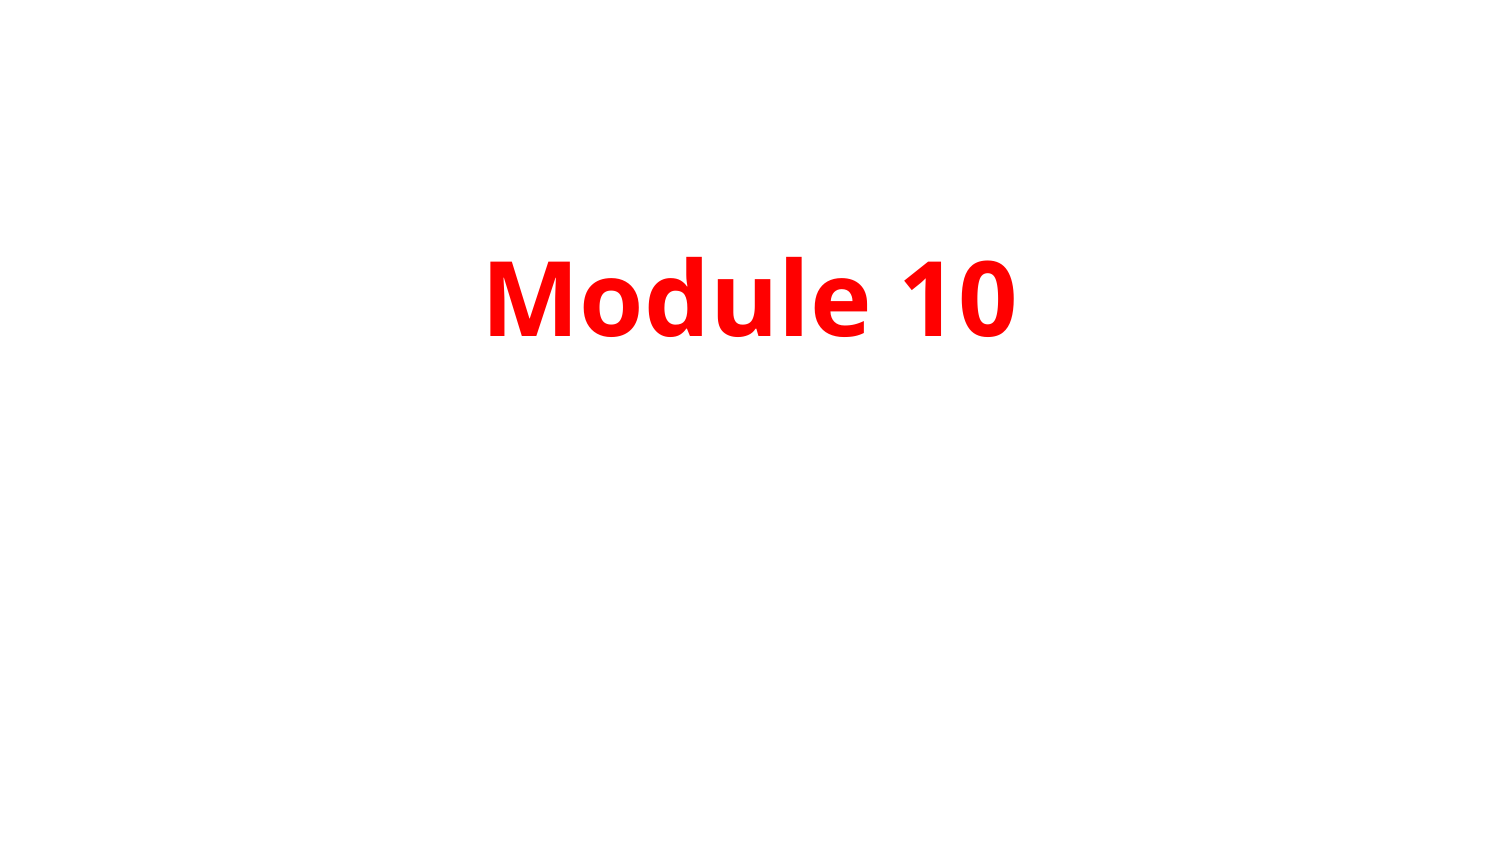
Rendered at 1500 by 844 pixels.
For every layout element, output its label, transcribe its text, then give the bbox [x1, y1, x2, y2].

text_box Module 10 [466, 224, 1034, 365]
